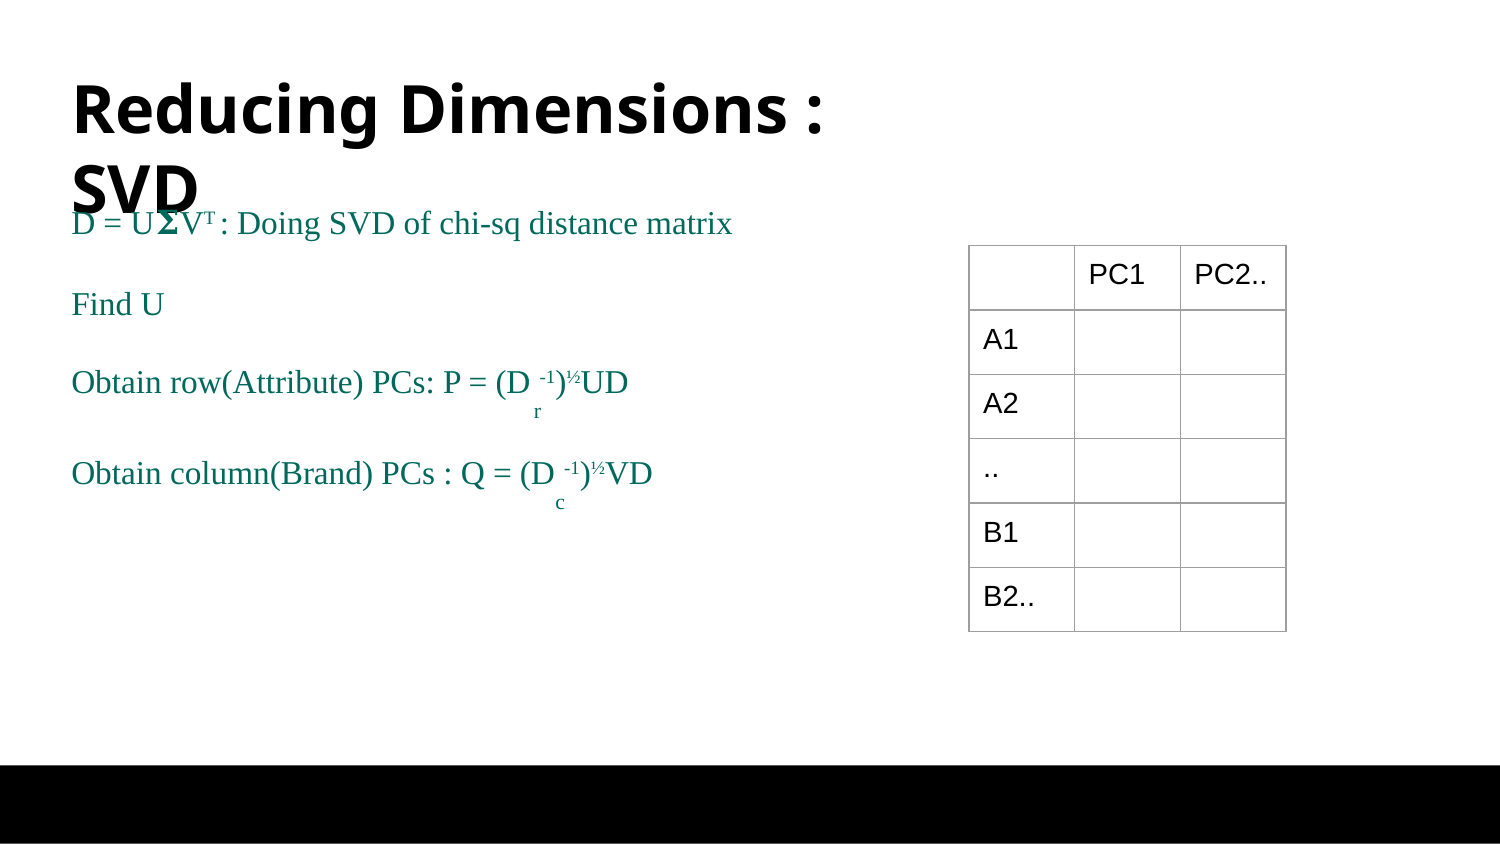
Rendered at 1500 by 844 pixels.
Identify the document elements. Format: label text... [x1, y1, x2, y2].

table_cell .. [970, 439, 1074, 502]
table_header PC1 [1075, 246, 1180, 309]
table_cell [1075, 439, 1180, 502]
text_box [0, 765, 1500, 844]
table_cell [1075, 568, 1180, 631]
title Reducing Dimensions : SVD [69, 65, 913, 150]
table_cell A2 [970, 375, 1074, 438]
table_cell [1075, 311, 1180, 374]
table_header PC2.. [1181, 246, 1285, 309]
table_cell [1181, 439, 1285, 502]
table_cell [1181, 375, 1285, 438]
table_cell A1 [970, 311, 1074, 374]
table_cell [1075, 375, 1180, 438]
table_cell [1075, 504, 1180, 567]
table_cell B1 [970, 504, 1074, 567]
text_box D = U𝚺VT : Doing SVD of chi-sq distance matrix Find U Obtain row(Attribute) PCs: P = (D -1)½UD r Obtain column(Brand) PCs : Q = (D -1)½VD c [63, 198, 750, 493]
table_cell [1181, 311, 1285, 374]
table_cell B2.. [970, 568, 1074, 631]
table_cell [1181, 568, 1285, 631]
table_header [970, 246, 1074, 309]
table_cell [1181, 504, 1285, 567]
